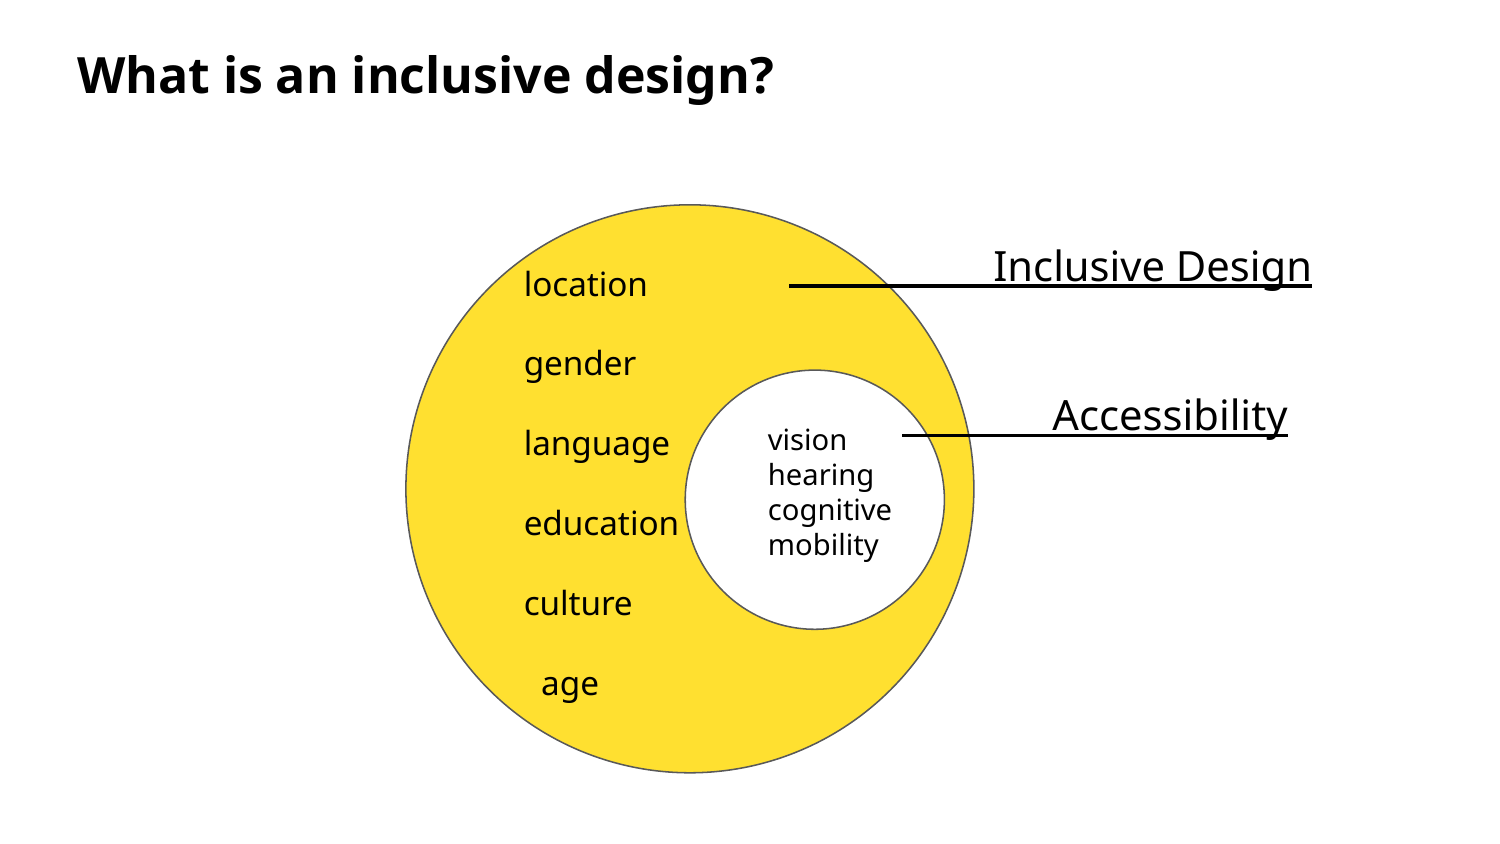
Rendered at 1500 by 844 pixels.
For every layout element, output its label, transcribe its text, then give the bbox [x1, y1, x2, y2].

text_box [685, 370, 938, 630]
text_box Inclusive Design [774, 224, 1500, 358]
text_box vision hearing cognitive mobility [752, 406, 1500, 540]
text_box Accessibility [887, 373, 1500, 515]
text_box What is an inclusive design? [62, 34, 1086, 112]
text_box [405, 270, 970, 773]
text_box location gender language education culture age [508, 207, 1500, 341]
